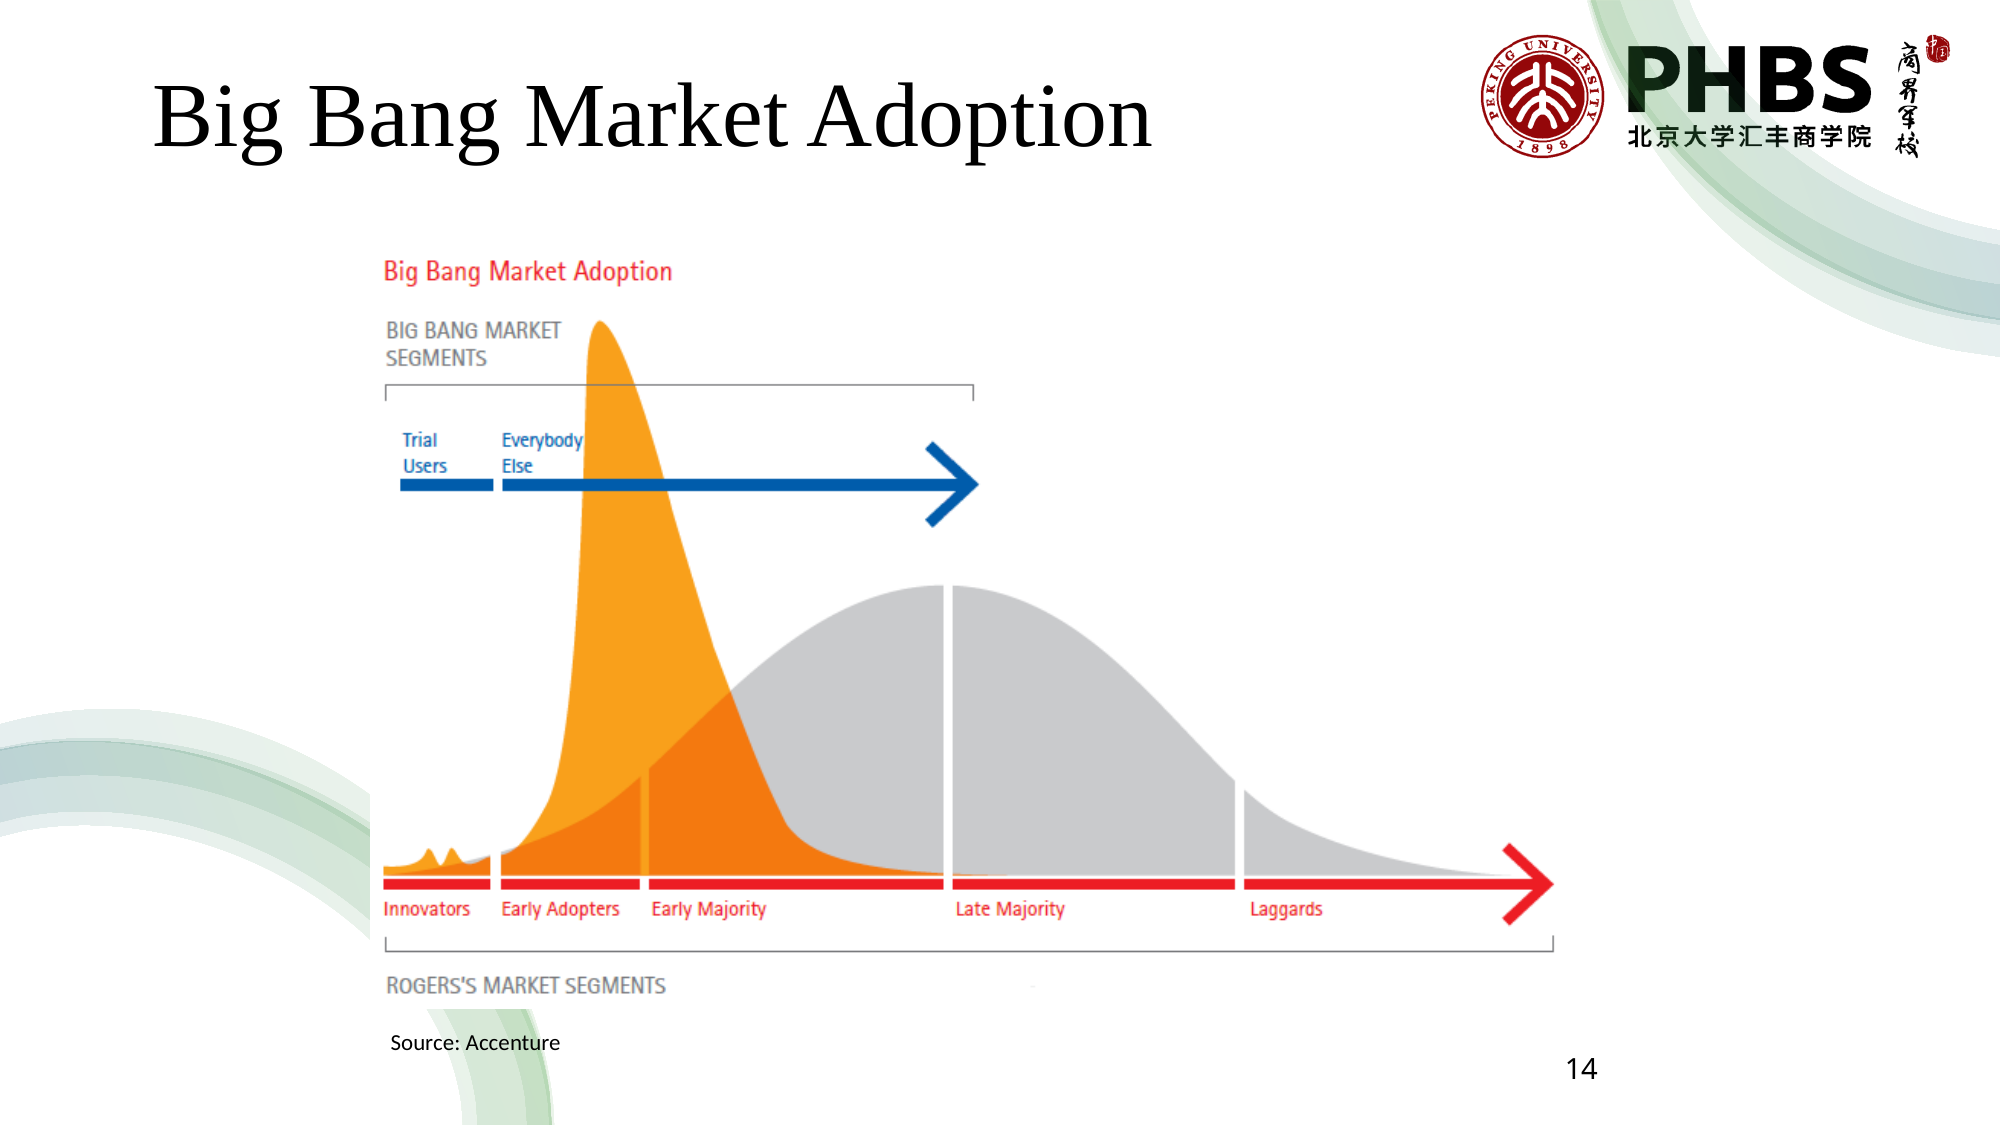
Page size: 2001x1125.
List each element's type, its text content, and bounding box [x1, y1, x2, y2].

title Big Bang Market Adoption [137, 59, 1863, 278]
text_box Source: Accenture [375, 1020, 691, 1063]
picture [1458, 0, 1609, 59]
picture [1625, 0, 2000, 185]
slide_number 14 [1550, 1042, 2000, 1103]
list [370, 247, 1575, 1010]
